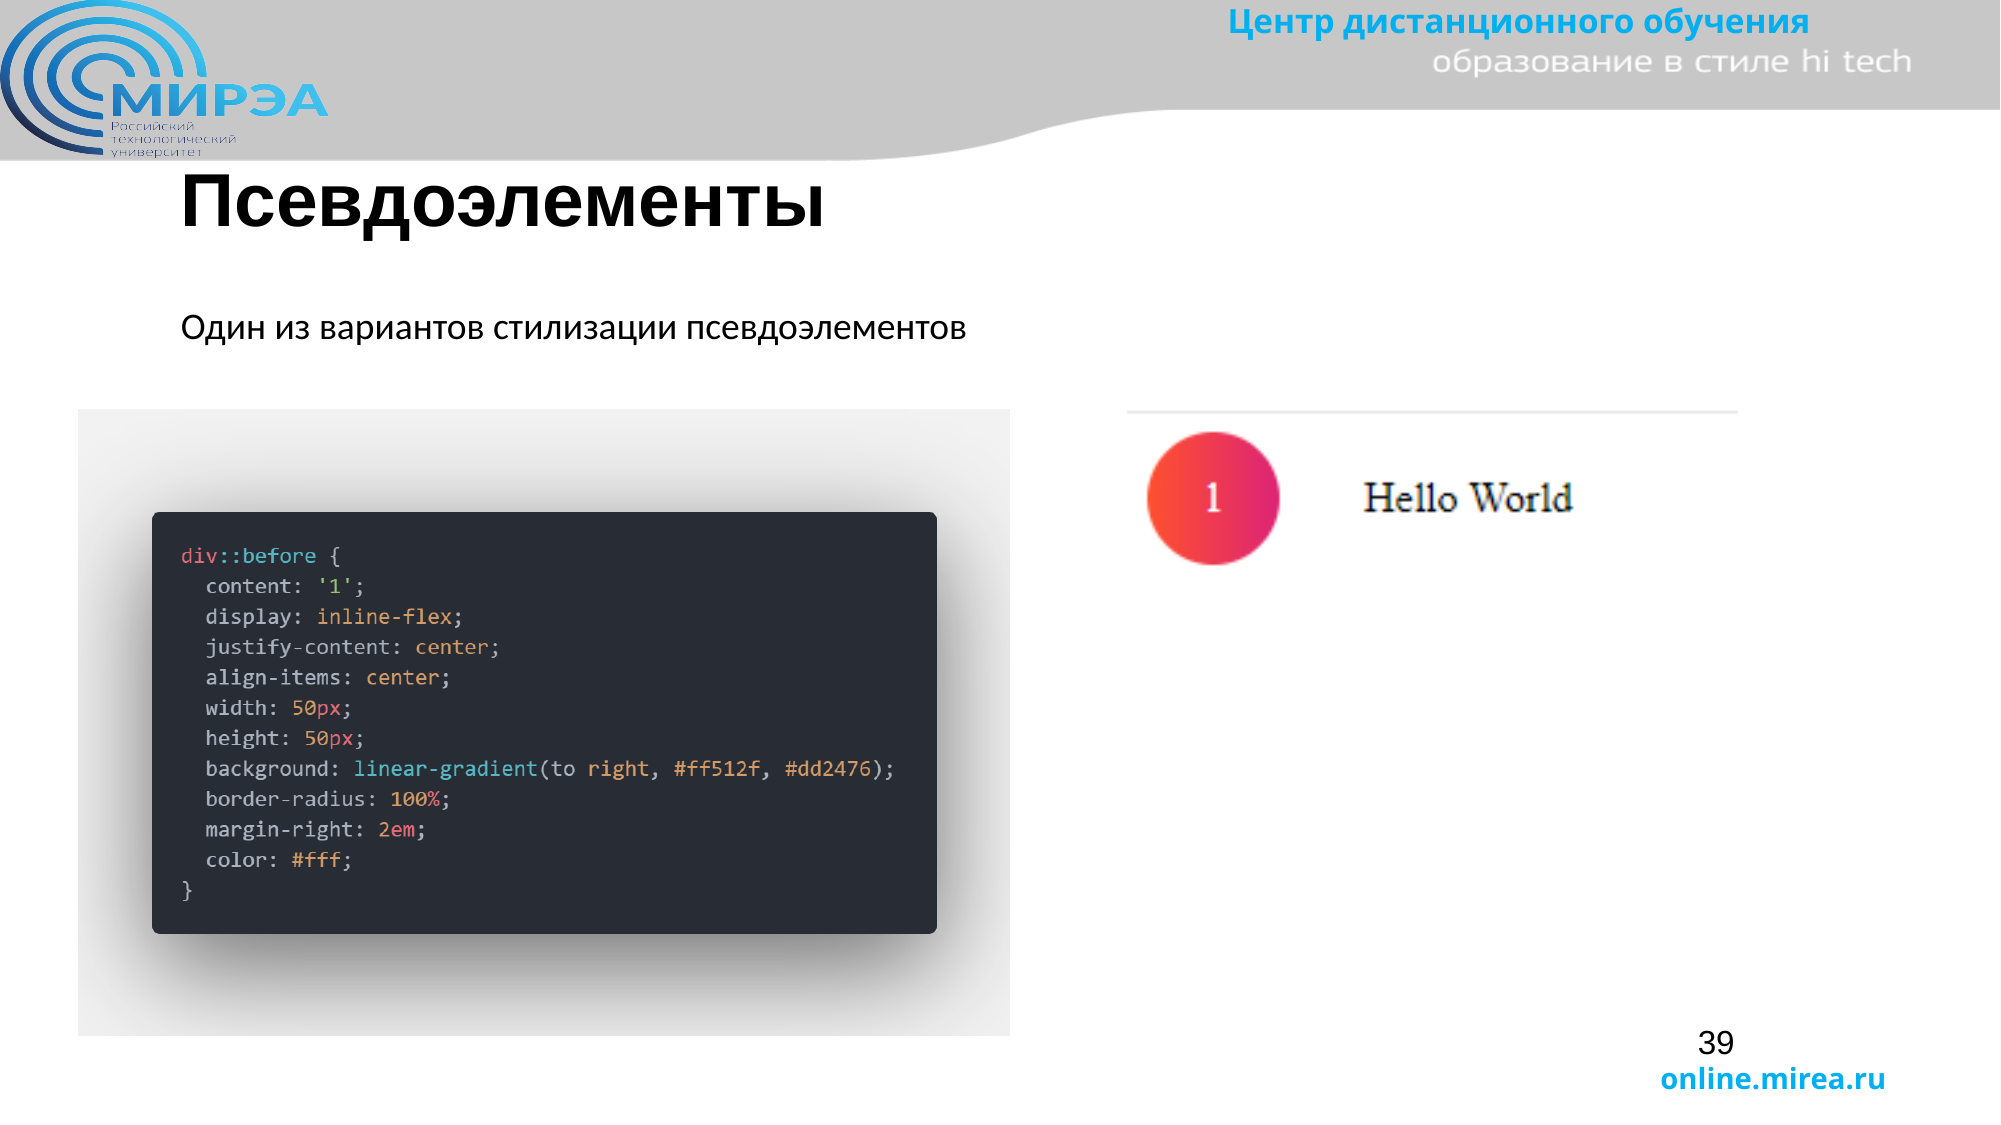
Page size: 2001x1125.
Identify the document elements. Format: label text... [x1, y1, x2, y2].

picture [78, 409, 1010, 1036]
picture [0, 0, 329, 159]
text_box Один из вариантов стилизации псевдоэлементов [165, 295, 1541, 355]
text_box 39 [1400, 1013, 1750, 1058]
picture [1126, 409, 1738, 664]
text_box Псевдоэлементы [165, 144, 1609, 250]
